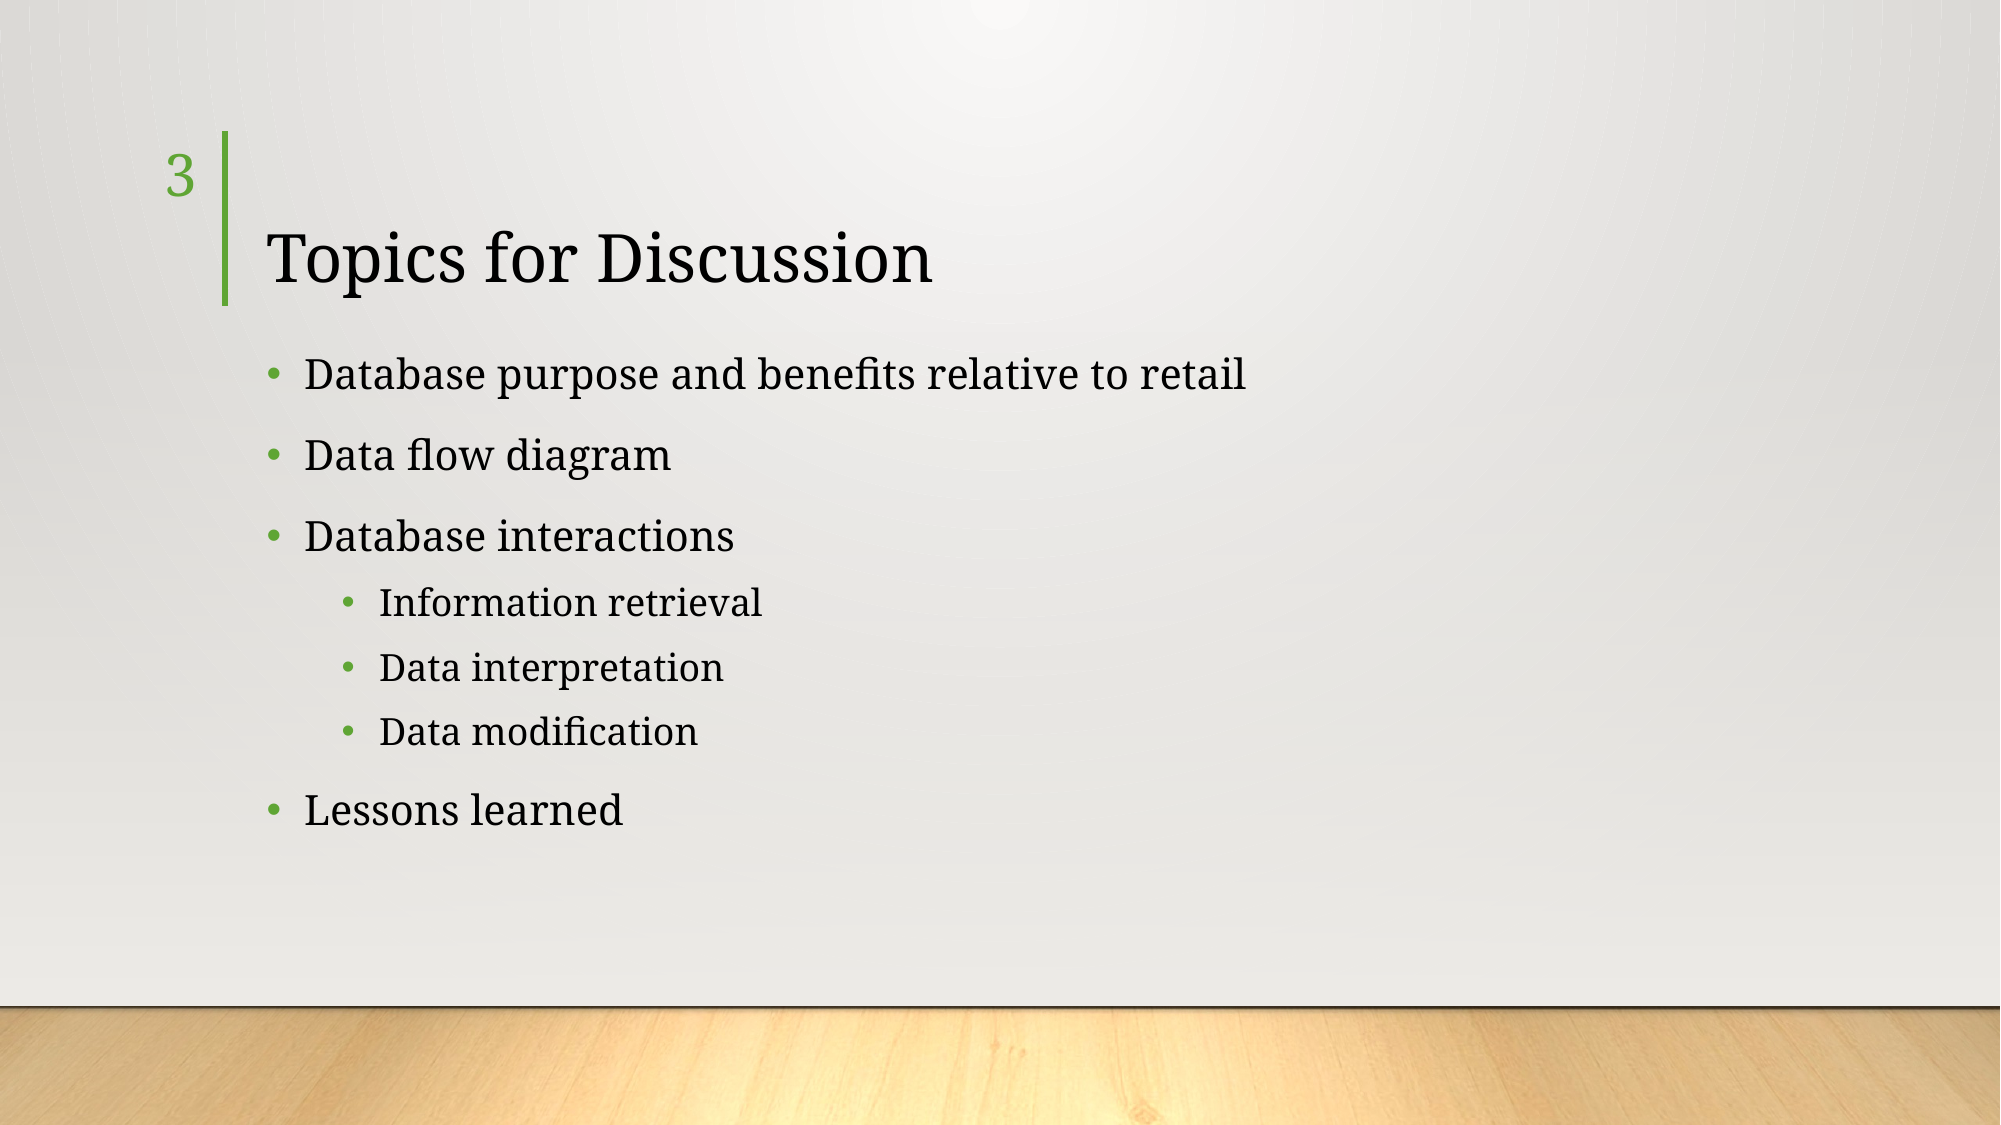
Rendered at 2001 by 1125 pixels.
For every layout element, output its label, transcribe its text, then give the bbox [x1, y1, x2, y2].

picture [0, 1006, 2000, 1125]
list Database purpose and benefits relative to retail Data flow diagram Database interactions Information retrieval Data interpretation Data modification Lessons learned [251, 330, 1814, 897]
slide_number 3 [78, 131, 212, 214]
title Topics for Discussion [251, 131, 1814, 305]
